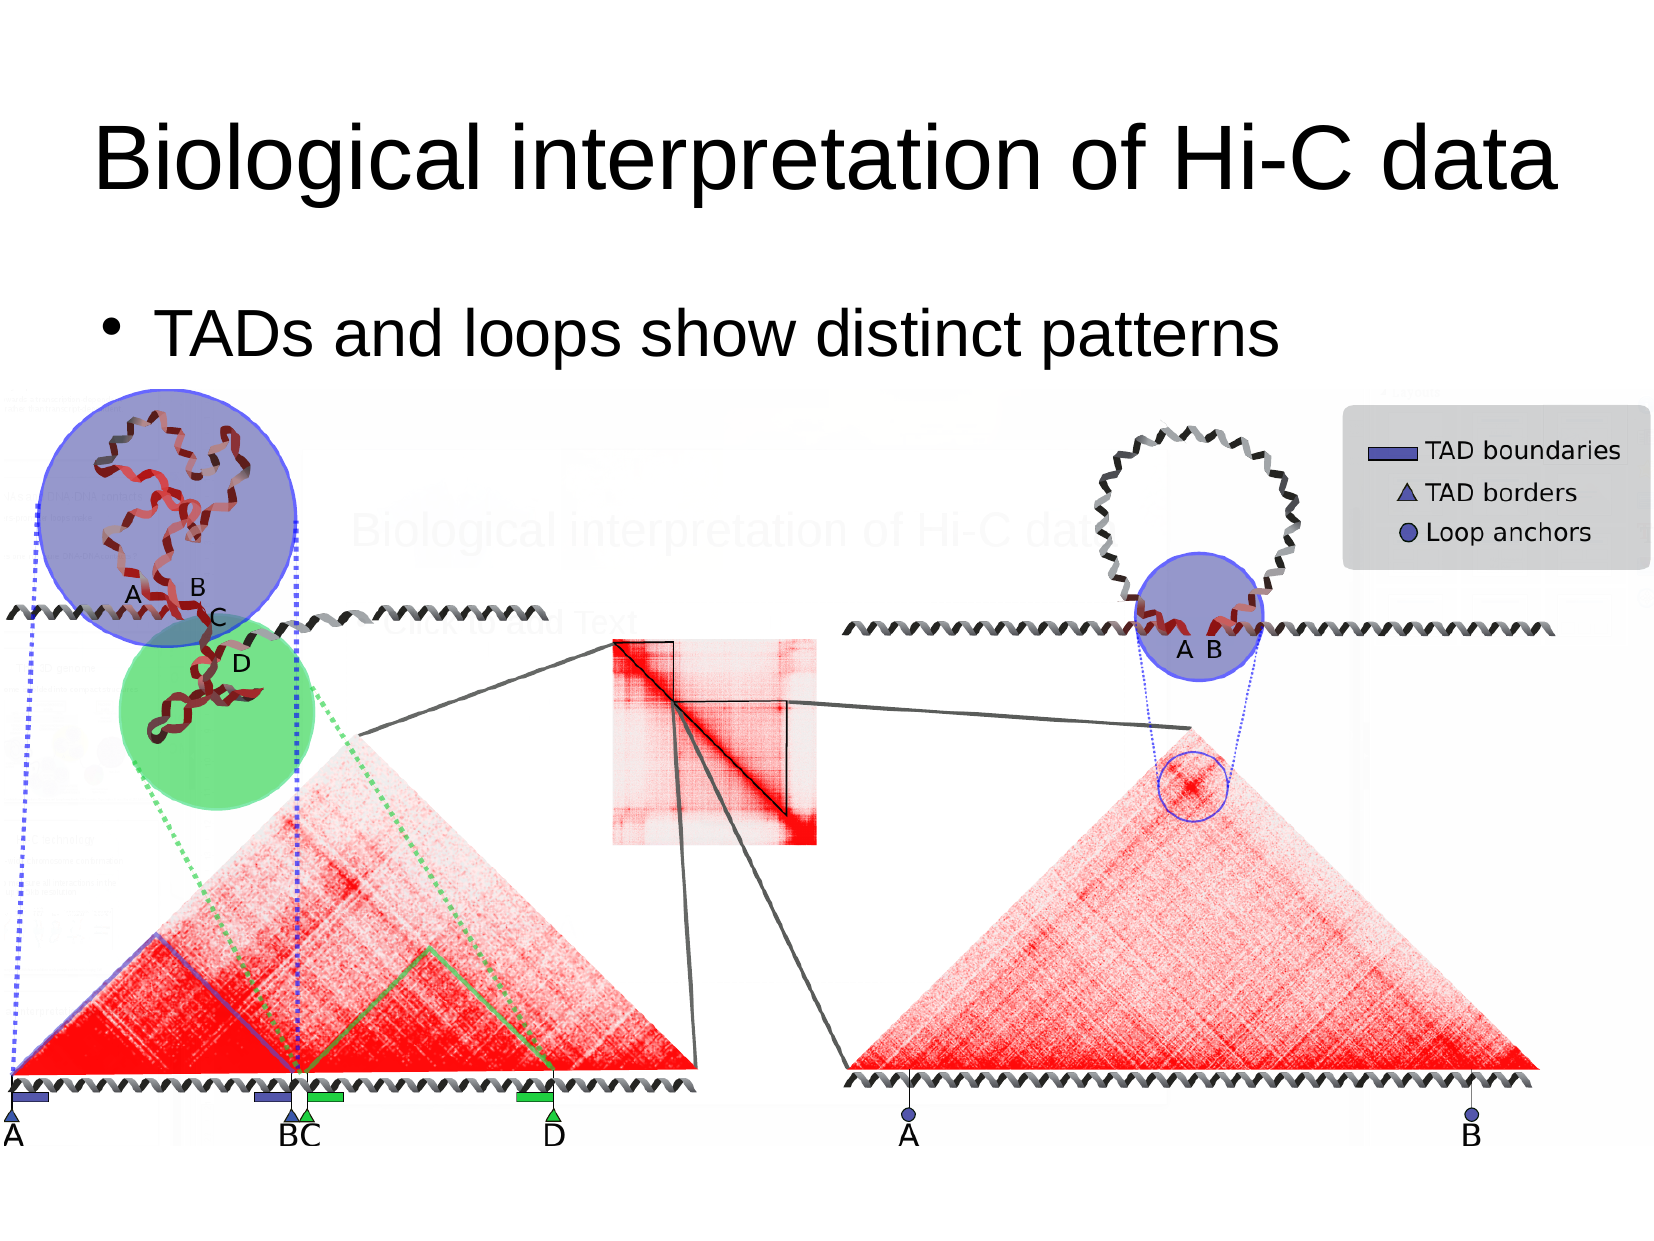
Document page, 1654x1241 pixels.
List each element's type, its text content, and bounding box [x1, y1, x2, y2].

text_box Biological interpretation of Hi-C data [82, 49, 1571, 257]
picture [4, 389, 1654, 1147]
text_box TADs and loops show distinct patterns [82, 290, 1571, 389]
